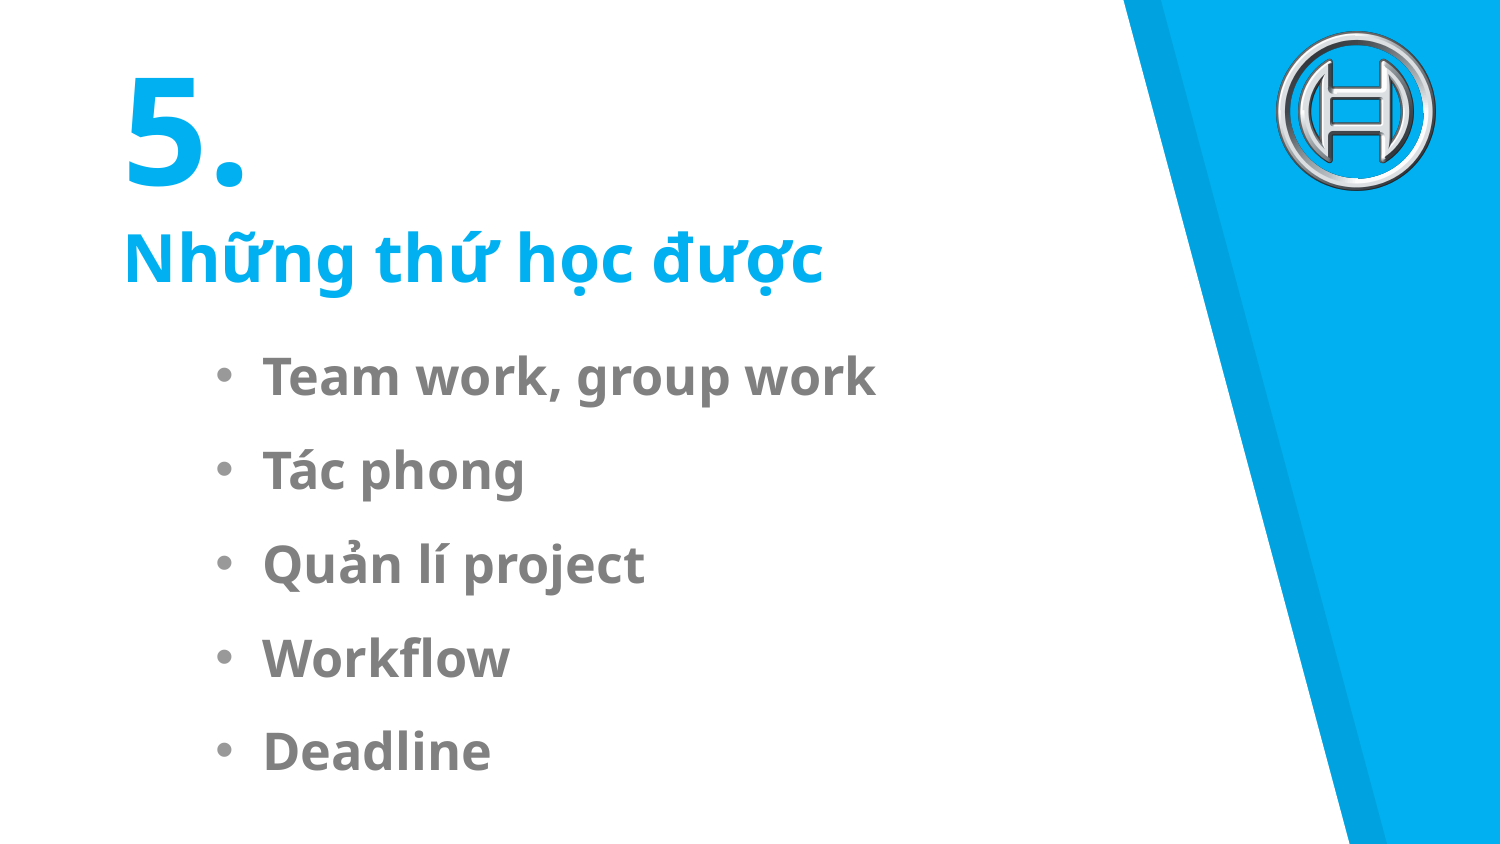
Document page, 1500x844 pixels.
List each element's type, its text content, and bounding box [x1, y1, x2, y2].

text_box Team work, group work Tác phong Quản lí project Workflow Deadline [200, 424, 1003, 797]
picture [1277, 32, 1435, 190]
text_box 5. Những thứ học được [107, 38, 900, 311]
